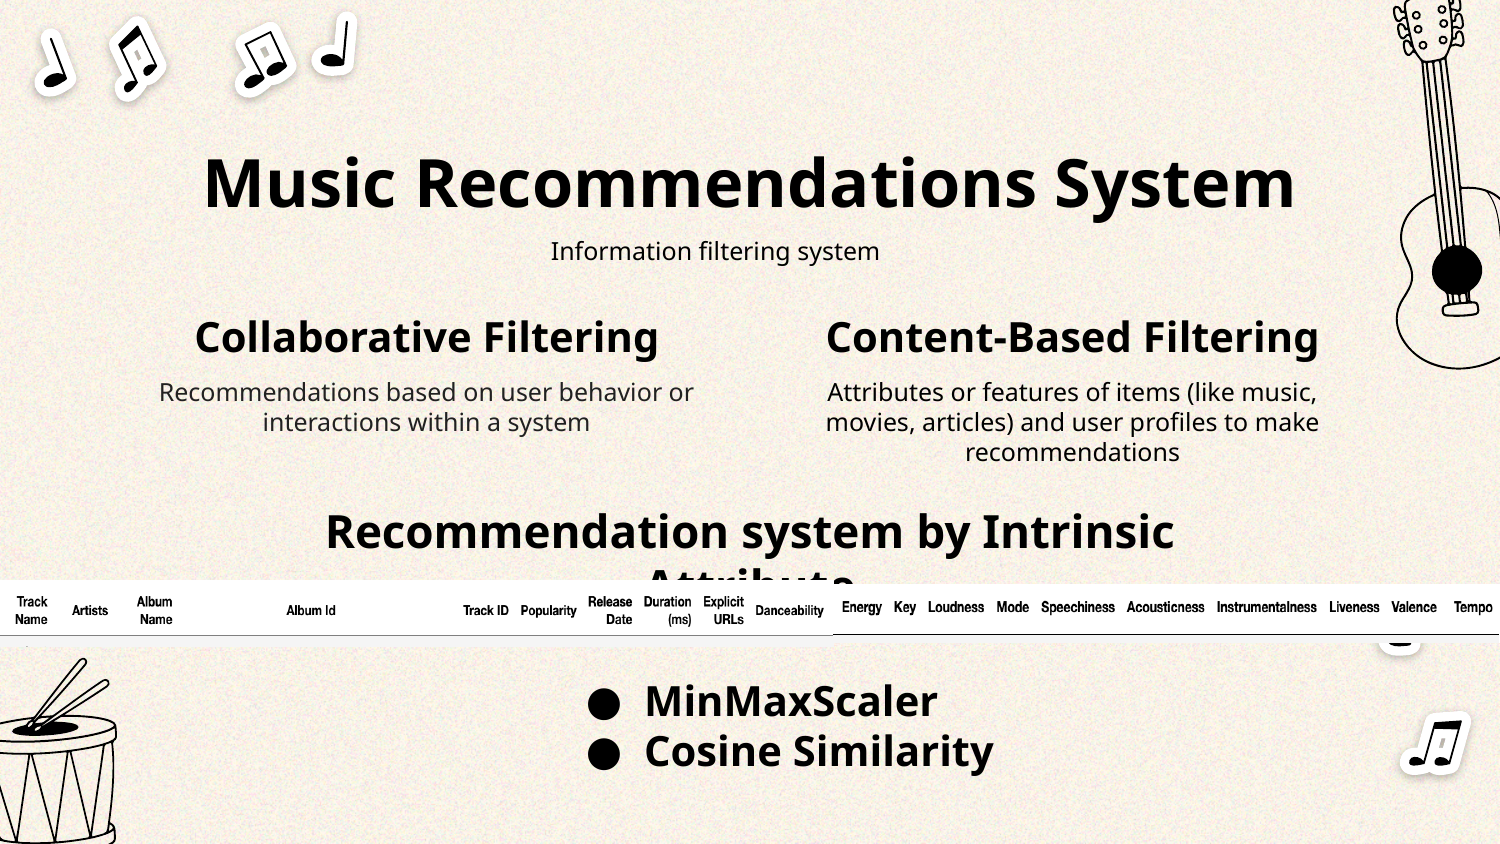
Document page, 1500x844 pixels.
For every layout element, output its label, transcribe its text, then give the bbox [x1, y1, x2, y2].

title Music Recommendations System [118, 125, 1382, 220]
subtitle MinMaxScaler Cosine Similarity [554, 722, 1146, 790]
subtitle Recommendations based on user behavior or interactions within a system [131, 377, 723, 442]
subtitle Recommendation system by Intrinsic Attribute [244, 488, 1256, 546]
picture [0, 579, 1500, 648]
subtitle Attributes or features of items (like music, movies, articles) and user profiles to make recommendations [777, 377, 1369, 482]
subtitle Collaborative Filtering [131, 309, 723, 377]
subtitle Content-Based Filtering [777, 309, 1369, 377]
subtitle Information filtering system [420, 219, 1012, 278]
